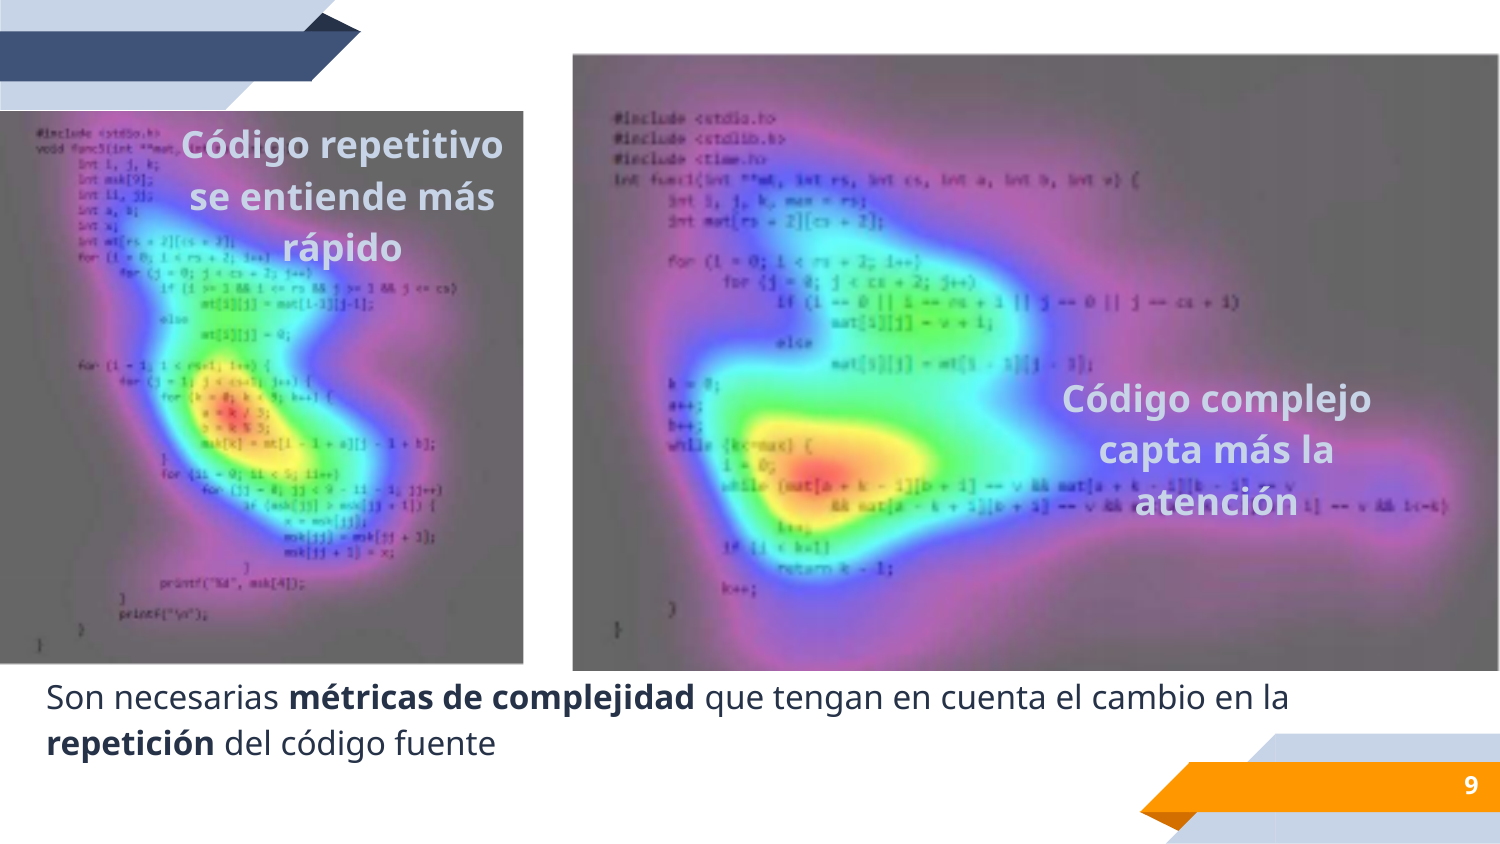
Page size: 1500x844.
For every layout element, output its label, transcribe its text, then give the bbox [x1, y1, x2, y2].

slide_number ‹#› [1249, 760, 1494, 813]
picture [0, 111, 524, 671]
list Son necesarias métricas de complejidad que tengan en cuenta el cambio en la repetición del código fuente [31, 636, 1457, 797]
picture [572, 53, 1500, 671]
